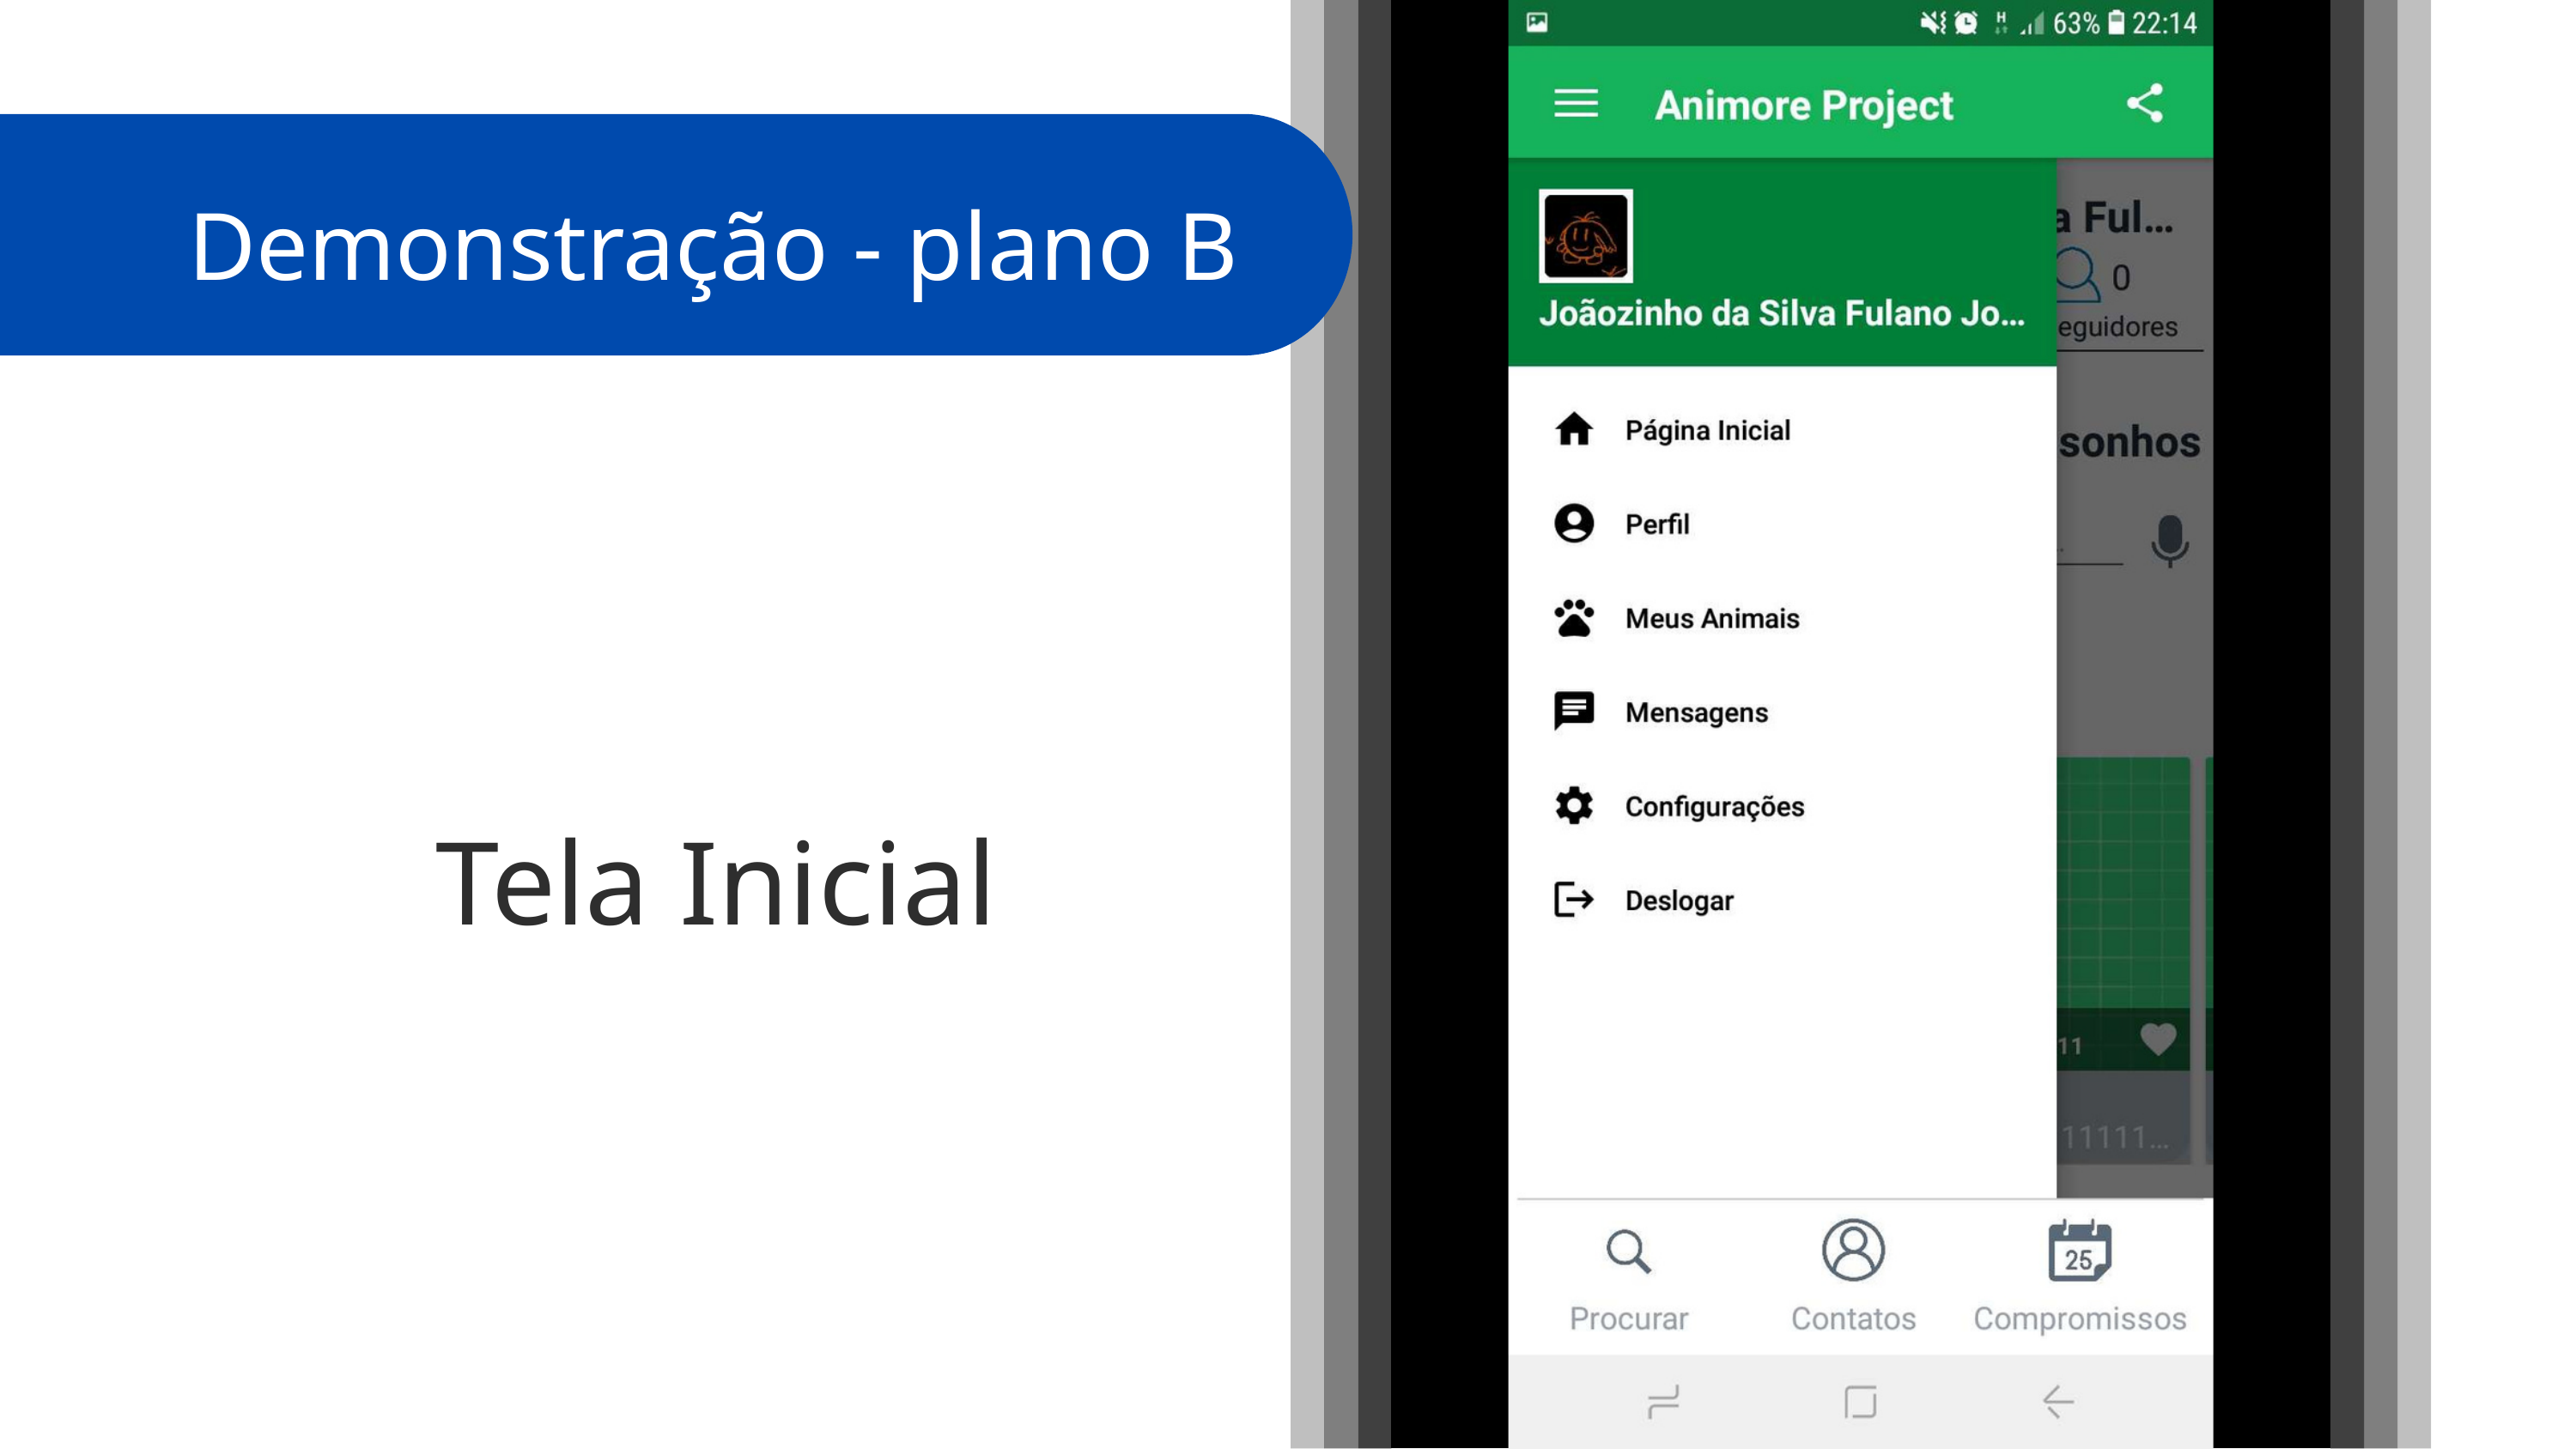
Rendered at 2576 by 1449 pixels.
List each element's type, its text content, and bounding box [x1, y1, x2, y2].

text_box Tela Inicial [144, 787, 1285, 948]
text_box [1290, 0, 2432, 1449]
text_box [0, 96, 1353, 373]
